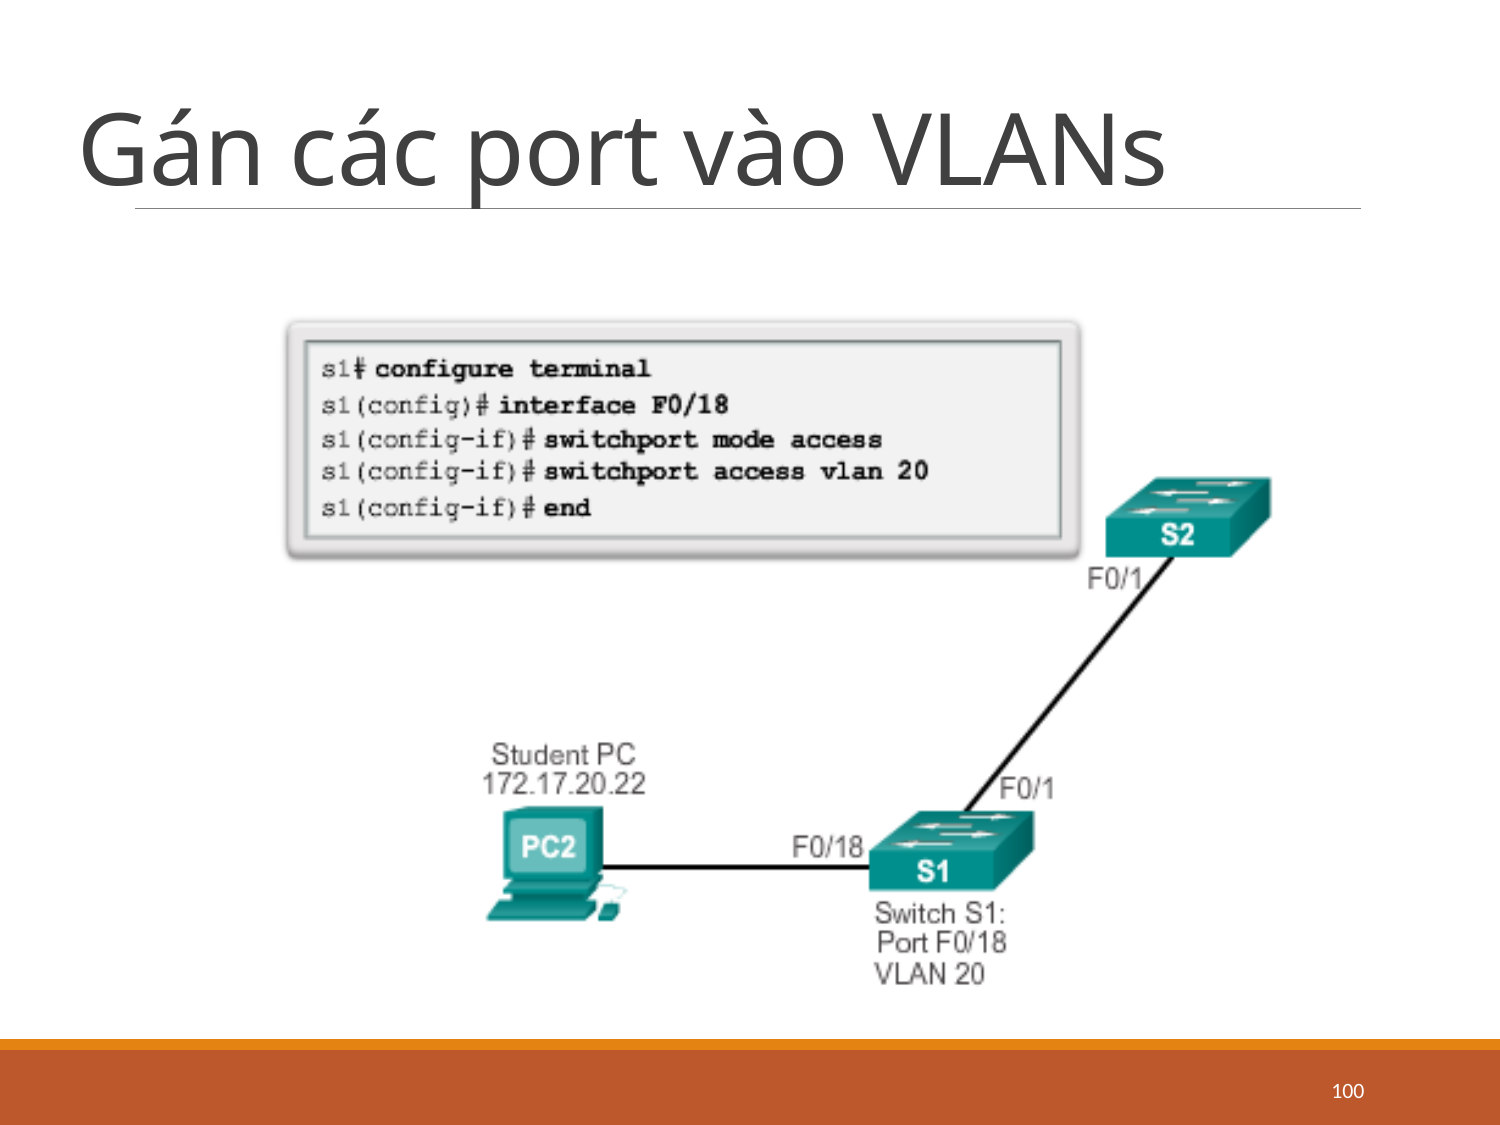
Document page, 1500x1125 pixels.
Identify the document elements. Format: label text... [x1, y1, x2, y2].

picture [193, 248, 1309, 1008]
slide_number 100 [1218, 1059, 1380, 1120]
title Gán các port vào VLANs [63, 76, 1400, 214]
